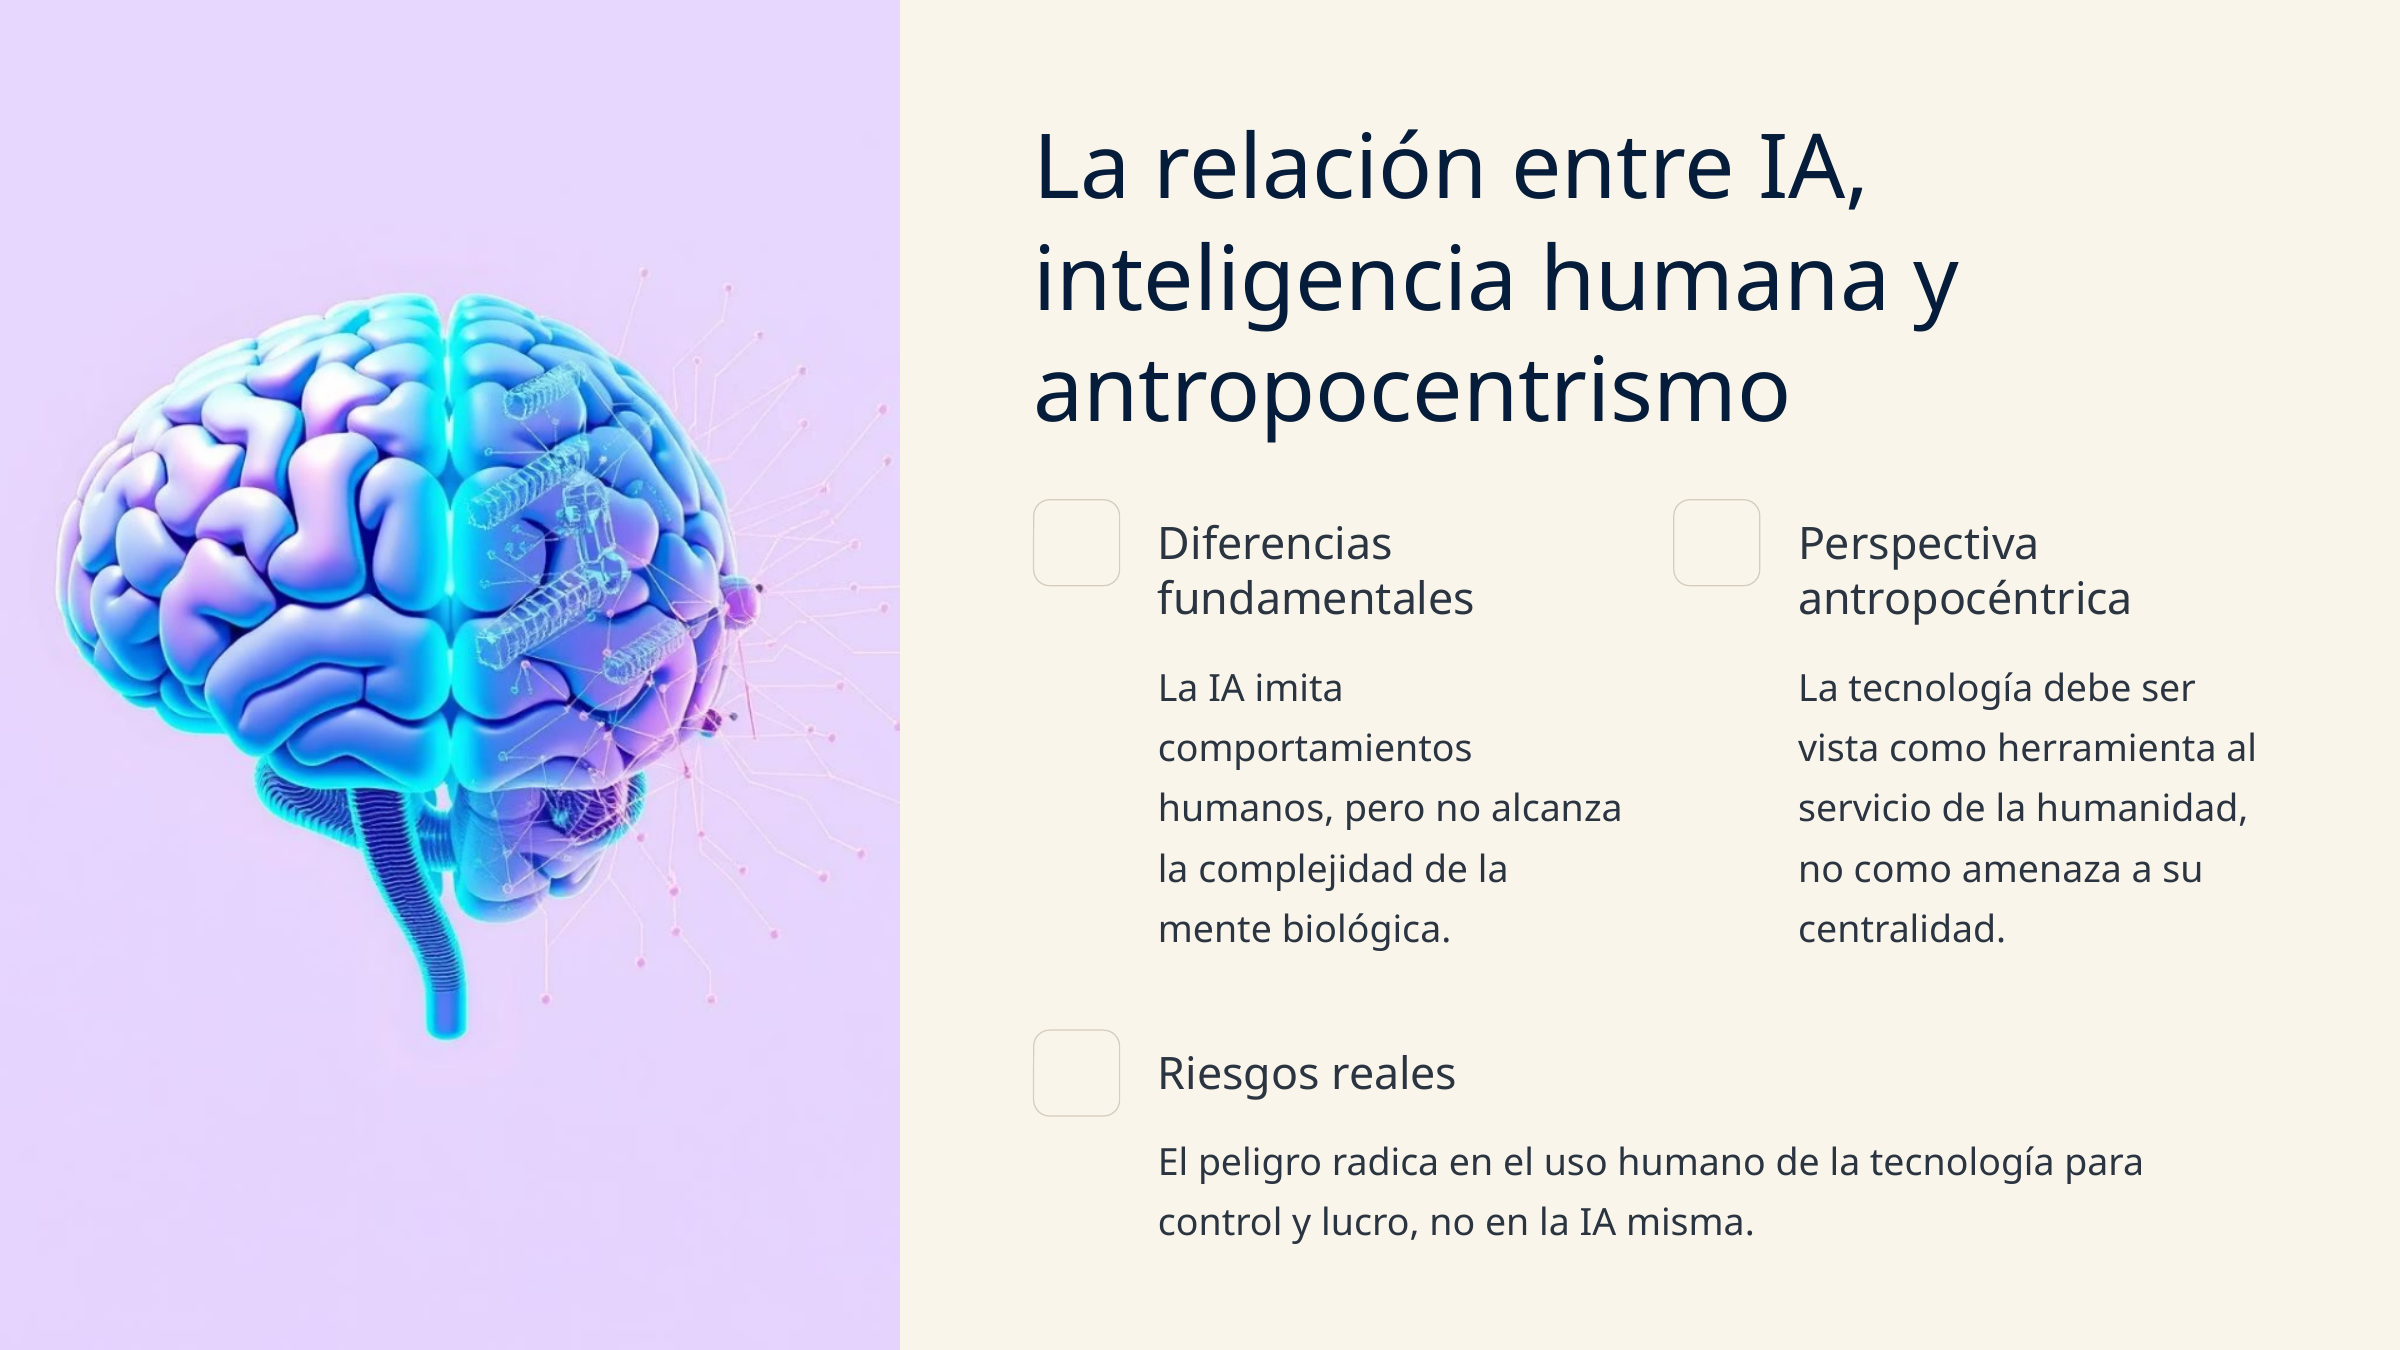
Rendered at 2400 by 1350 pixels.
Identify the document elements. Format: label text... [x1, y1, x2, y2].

text_box [1033, 499, 1120, 586]
text_box La relación entre IA, inteligencia humana y antropocentrismo [1033, 105, 2267, 443]
text_box [1033, 1030, 1120, 1117]
text_box [1673, 499, 1760, 586]
text_box Diferencias fundamentales [1157, 512, 1627, 626]
text_box Perspectiva antropocéntrica [1798, 512, 2267, 626]
text_box La IA imita comportamientos humanos, pero no alcanza la complejidad de la mente biológica. [1157, 648, 1627, 954]
text_box La tecnología debe ser vista como herramienta al servicio de la humanidad, no como amenaza a su centralidad. [1798, 648, 2267, 954]
text_box Riesgos reales [1157, 1043, 1608, 1100]
picture [0, 0, 900, 1350]
text_box El peligro radica en el uso humano de la tecnología para control y lucro, no en la IA misma. [1157, 1122, 2267, 1245]
